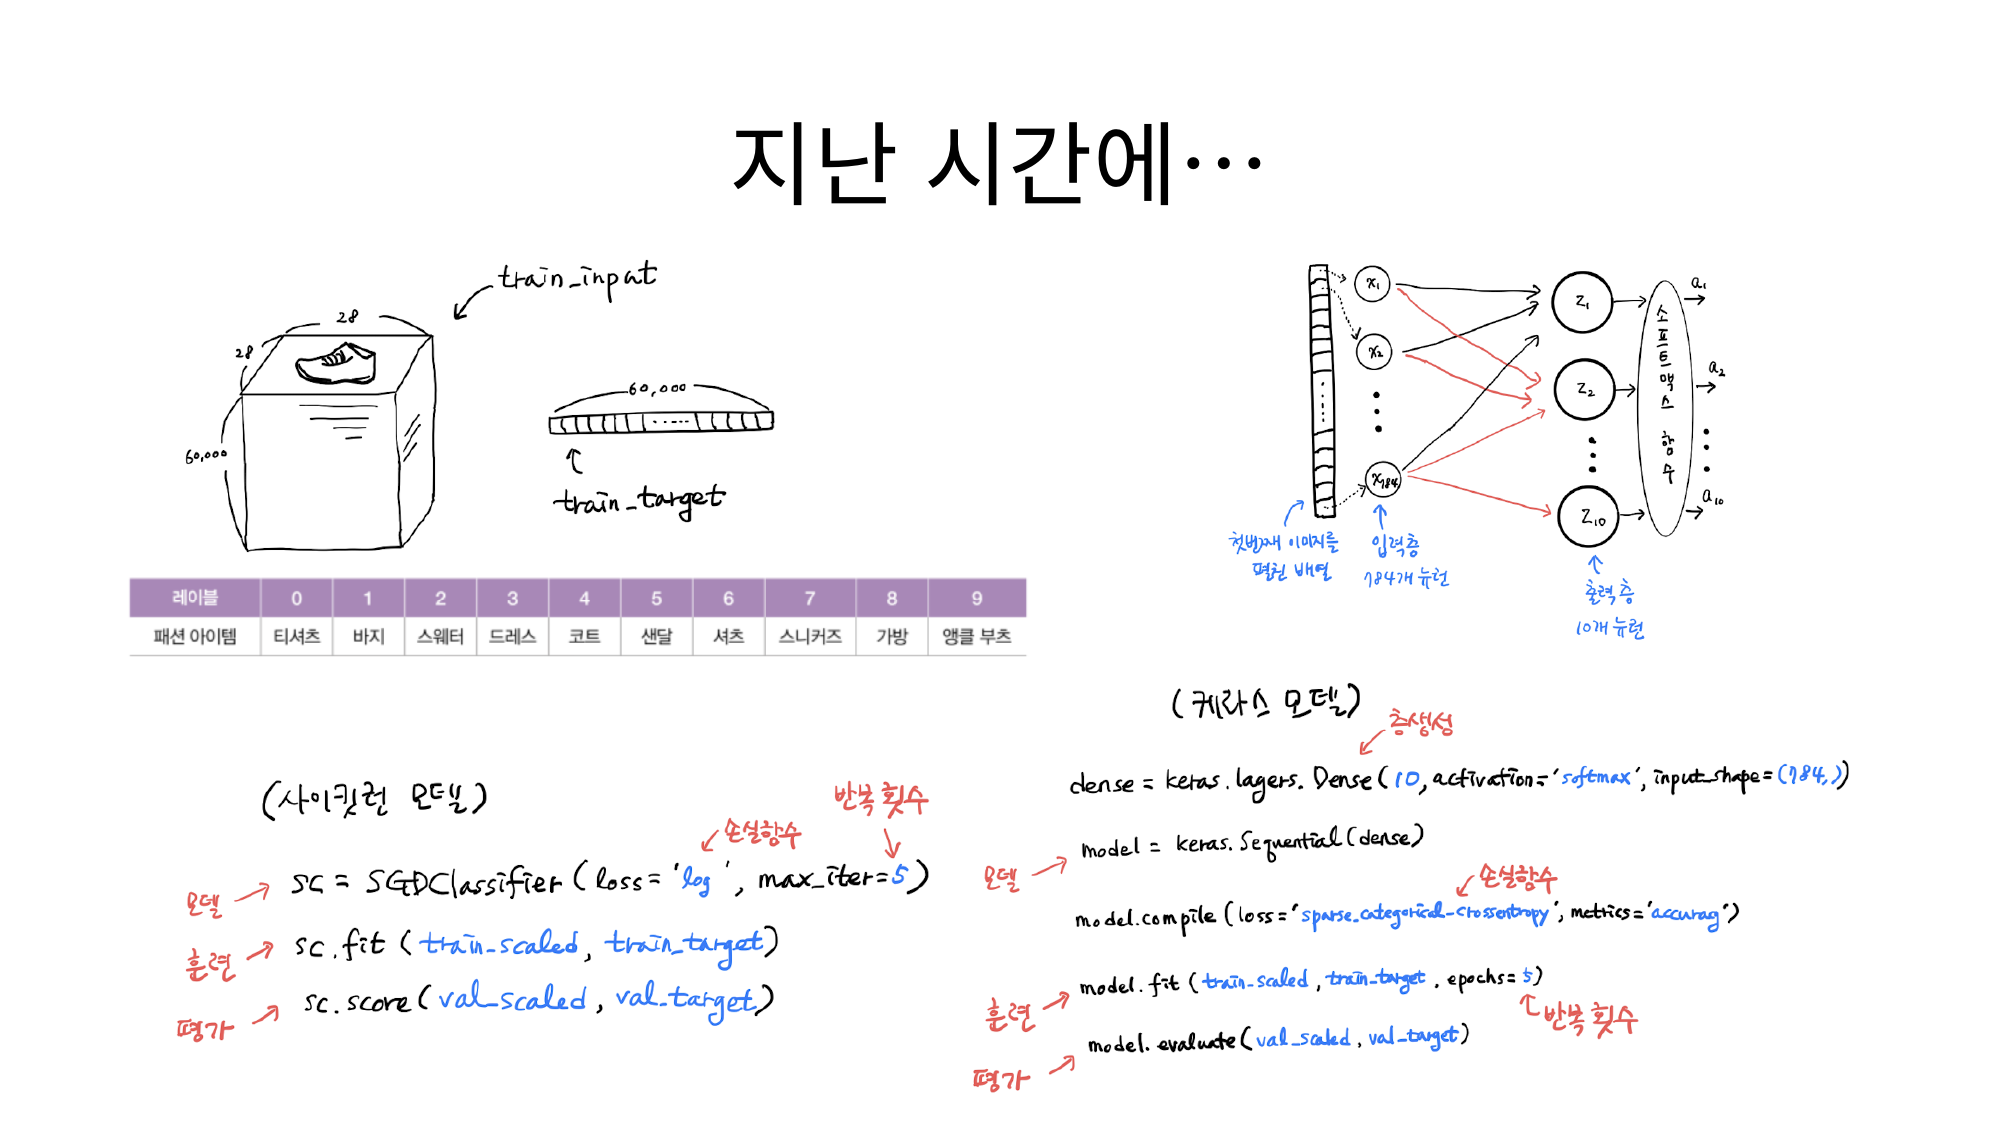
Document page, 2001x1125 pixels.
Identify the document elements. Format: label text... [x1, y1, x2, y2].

picture [116, 240, 1884, 1119]
title 지난 시간에… [137, 59, 1863, 278]
